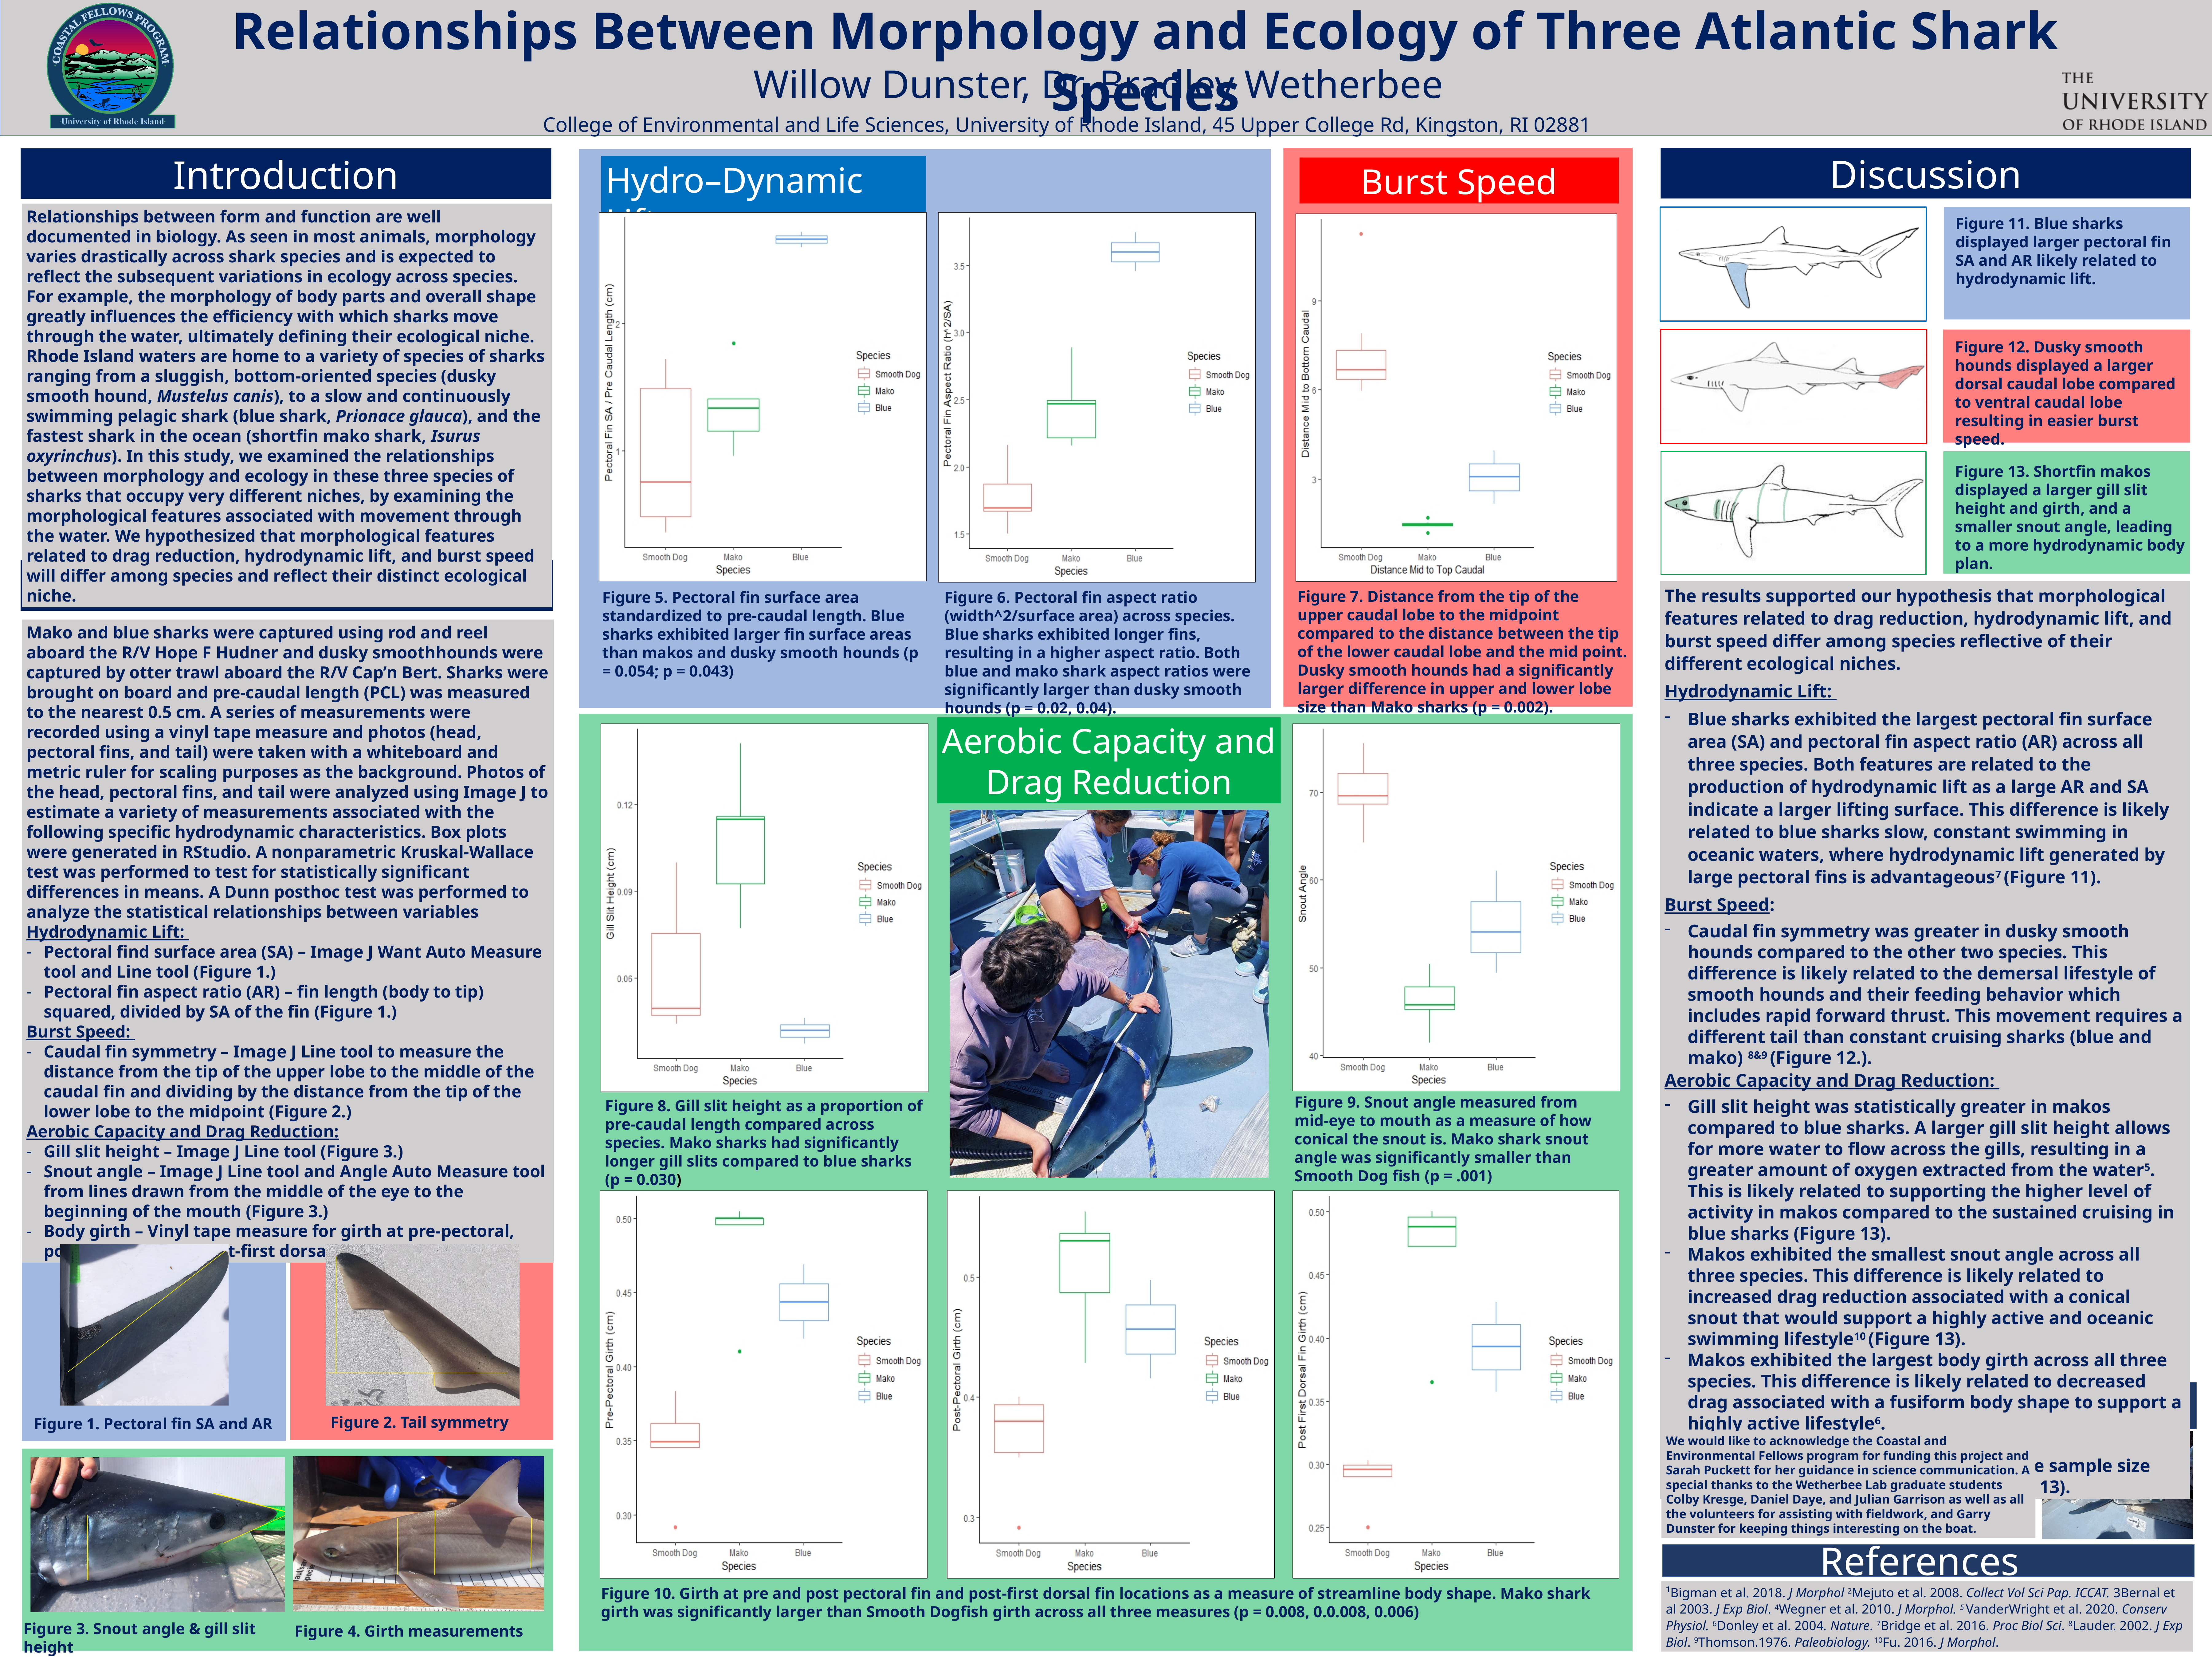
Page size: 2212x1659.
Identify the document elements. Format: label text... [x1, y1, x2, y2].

text_box Introduction [21, 148, 551, 199]
text_box References [1815, 1535, 2212, 1585]
text_box [2190, 1382, 2197, 1429]
text_box The results supported our hypothesis that morphological features related to drag reduction, hydrodynamic lift, and burst speed differ among species reflective of their different ecological niches. Hydrodynamic Lift: Blue sharks exhibited the largest pectoral fin surface area (SA) and pectoral fin aspect ratio (AR) across all three species. Both features are related to the production of hydrodynamic lift as a large AR and SA indicate a larger lifting surface. This difference is likely related to blue sharks slow, constant swimming in oceanic waters, where hydrodynamic lift generated by large pectoral fins is advantageous7 (Figure 11). Burst Speed: Caudal fin symmetry was greater in dusky smooth hounds compared to the other two species. This difference is likely related to the demersal lifestyle of smooth hounds and their feeding behavior which includes rapid forward thrust. This movement requires a different tail than constant cruising sharks (blue and mako) 8&9 (Figure 12.). Aerobic Capacity and Drag Reduction: Gill slit height was statistically greater in makos compared to blue sharks. A larger gill slit height allows for more water to flow across the gills, resulting in a greater amount of oxygen extracted from the water5. This is likely related to supporting the higher level of activity in makos compared to the sustained cruising in blue sharks (Figure 13). Makos exhibited the smallest snout angle across all three species. This difference is likely related to increased drag reduction associated with a conical snout that would support a highly active and oceanic swimming lifestyle10 (Figure 13). Makos exhibited the largest body girth across all three species. This difference is likely related to decreased drag associated with a fusiform body shape to support a highly active lifestyle6. Future extensions include increasing the sample size and number of species accessed (Figure 13). [1660, 581, 2190, 1499]
text_box Relationships between form and function are well documented in biology. As seen in most animals, morphology varies drastically across shark species and is expected to reflect the subsequent variations in ecology across species. For example, the morphology of body parts and overall shape greatly influences the efficiency with which sharks move through the water, ultimately defining their ecological niche. Rhode Island waters are home to a variety of species of sharks ranging from a sluggish, bottom-oriented species (dusky smooth hound, Mustelus canis), to a slow and continuously swimming pelagic shark (blue shark, Prionace glauca), and the fastest shark in the ocean (shortfin mako shark, Isurus oxyrinchus). In this study, we examined the relationships between morphology and ecology in these three species of sharks that occupy very different niches, by examining the morphological features associated with movement through the water. We hypothesized that morphological features related to drag reduction, hydrodynamic lift, and burst speed will differ among species and reflect their distinct ecological niche. [22, 203, 552, 607]
text_box College of Environmental and Life Sciences, University of Rhode Island, 45 Upper College Rd, Kingston, RI 02881 [538, 105, 1759, 151]
text_box [1283, 151, 1633, 707]
text_box [579, 714, 1633, 1651]
picture [293, 1456, 544, 1611]
text_box Figure 13. Shortfin makos displayed a larger gill slit height and girth, and a smaller snout angle, leading to a more hydrodynamic body plan. [1951, 459, 2195, 575]
text_box Burst Speed [1300, 157, 1619, 204]
text_box Figure 2. Tail symmetry [326, 1410, 600, 1433]
text_box Figure 10. Girth at pre and post pectoral fin and post-first dorsal fin locations as a measure of streamline body shape. Mako shark girth was significantly larger than Smooth Dogfish girth across all three measures (p = 0.008, 0.0.008, 0.006) [596, 1581, 1617, 1623]
text_box We would like to acknowledge the Coastal and Environmental Fellows program for funding this project and Sarah Puckett for her guidance in science communication. A special thanks to the Wetherbee Lab graduate students Colby Kresge, Daniel Daye, and Julian Garrison as well as all the volunteers for assisting with fieldwork, and Garry Dunster for keeping things interesting on the boat. [1661, 1431, 2036, 1538]
picture [600, 1191, 927, 1578]
text_box [1662, 1544, 1815, 1577]
text_box Figure 3. Snout angle & gill slit height [19, 1617, 285, 1658]
text_box [290, 1433, 553, 1440]
text_box Figure 9. Snout angle measured from mid-eye to mouth as a measure of how conical the snout is. Mako shark snout angle was significantly smaller than Smooth Dog fish (p = .001) [1290, 1090, 1616, 1187]
text_box Figure 5. Pectoral fin surface area standardized to pre-caudal length. Blue sharks exhibited larger fin surface areas than makos and dusky smooth hounds (p = 0.054; p = 0.043) [598, 585, 926, 682]
picture [2062, 73, 2209, 130]
text_box [1943, 329, 2190, 443]
text_box [1759, 0, 2212, 136]
picture [950, 810, 1269, 1178]
picture [947, 1191, 1274, 1578]
text_box Aerobic Capacity and Drag Reduction [937, 717, 1281, 803]
text_box Figure 8. Gill slit height as a proportion of pre-caudal length compared across species. Mako sharks had significantly longer gill slits compared to blue sharks (p = 0.030) [600, 1094, 931, 1191]
text_box Figure 4. Girth measurements [290, 1619, 619, 1642]
text_box Figure 7. Distance from the tip of the upper caudal lobe to the midpoint compared to the distance between the tip of the lower caudal lobe and the mid point. Dusky smooth hounds had a significantly larger difference in upper and lower lobe size than Mako sharks (p = 0.002). [1293, 584, 1633, 718]
picture [1661, 452, 1926, 574]
text_box Relationships Between Morphology and Ecology of Three Atlantic Shark Species [222, 0, 2069, 124]
text_box ¹Bigman et al. 2018. J Morphol 2Mejuto et al. 2008. Collect Vol Sci Pap. ICCAT. 3Bernal et al 2003. J Exp Biol. 4Wegner et al. 2010. J Morphol. 5 VanderWright et al. 2020. Conserv Physiol. 6Donley et al. 2004. Nature. 7Bridge et al. 2016. Proc Biol Sci. 8Lauder. 2002. J Exp Biol. 9Thomson.1976. Paleobiology. 10Fu. 2016. J Morphol. [1661, 1581, 2193, 1652]
picture [46, 2, 179, 131]
text_box [22, 1263, 286, 1441]
text_box Figure 12. Dusky smooth hounds displayed a larger dorsal caudal lobe compared to ventral caudal lobe resulting in easier burst speed. [1951, 335, 2190, 450]
picture [938, 212, 1255, 582]
text_box [0, 0, 538, 136]
text_box Figure 11. Blue sharks displayed larger pectoral fin SA and AR likely related to hydrodynamic lift. [1951, 211, 2187, 290]
picture [1296, 214, 1617, 581]
text_box Figure 1. Pectoral fin SA and AR [29, 1412, 358, 1435]
text_box [1943, 451, 2190, 574]
picture [316, 1244, 520, 1406]
picture [2042, 1431, 2193, 1539]
picture [60, 1244, 229, 1406]
picture [601, 724, 928, 1092]
picture [1661, 207, 1926, 321]
picture [30, 1457, 285, 1612]
picture [599, 212, 926, 581]
text_box [1944, 207, 2190, 320]
text_box Willow Dunster, Dr. Bradley Wetherbee [749, 57, 2089, 108]
text_box Figure 6. Pectoral fin aspect ratio (width^2/surface area) across species. Blue sharks exhibited longer fins, resulting in a higher aspect ratio. Both blue and mako shark aspect ratios were significantly larger than dusky smooth hounds (p = 0.02, 0.04). [940, 585, 1261, 719]
text_box Methods [21, 560, 553, 611]
text_box Mako and blue sharks were captured using rod and reel aboard the R/V Hope F Hudner and dusky smoothhounds were captured by otter trawl aboard the R/V Cap’n Bert. Sharks were brought on board and pre-caudal length (PCL) was measured to the nearest 0.5 cm. A series of measurements were recorded using a vinyl tape measure and photos (head, pectoral fins, and tail) were taken with a whiteboard and metric ruler for scaling purposes as the background. Photos of the head, pectoral fins, and tail were analyzed using Image J to estimate a variety of measurements associated with the following specific hydrodynamic characteristics. Box plots were generated in RStudio. A nonparametric Kruskal-Wallace test was performed to test for statistically significant differences in means. A Dunn posthoc test was performed to analyze the statistical relationships between variables Hydrodynamic Lift: Pectoral find surface area (SA) – Image J Want Auto Measure tool and Line tool (Figure 1.) Pectoral fin aspect ratio (AR) – fin length (body to tip) squared, divided by SA of the fin (Figure 1.) Burst Speed: Caudal fin symmetry – Image J Line tool to measure the distance from the tip of the upper lobe to the middle of the caudal fin and dividing by the distance from the tip of the lower lobe to the midpoint (Figure 2.) Aerobic Capacity and Drag Reduction: Gill slit height – Image J Line tool (Figure 3.) Snout angle – Image J Line tool and Angle Auto Measure tool from lines drawn from the middle of the eye to the beginning of the mouth (Figure 3.) Body girth – Vinyl tape measure for girth at pre-pectoral, post-pectoral, and post-first dorsal fin (Figure 4.) [22, 619, 554, 1263]
picture [1661, 330, 1926, 443]
text_box [290, 1263, 553, 1412]
text_box [579, 151, 1271, 708]
text_box Hydro–Dynamic Lift [601, 156, 926, 212]
text_box [22, 1449, 553, 1651]
picture [1293, 724, 1620, 1091]
text_box Discussion [1661, 148, 2191, 199]
picture [1293, 1191, 1619, 1578]
